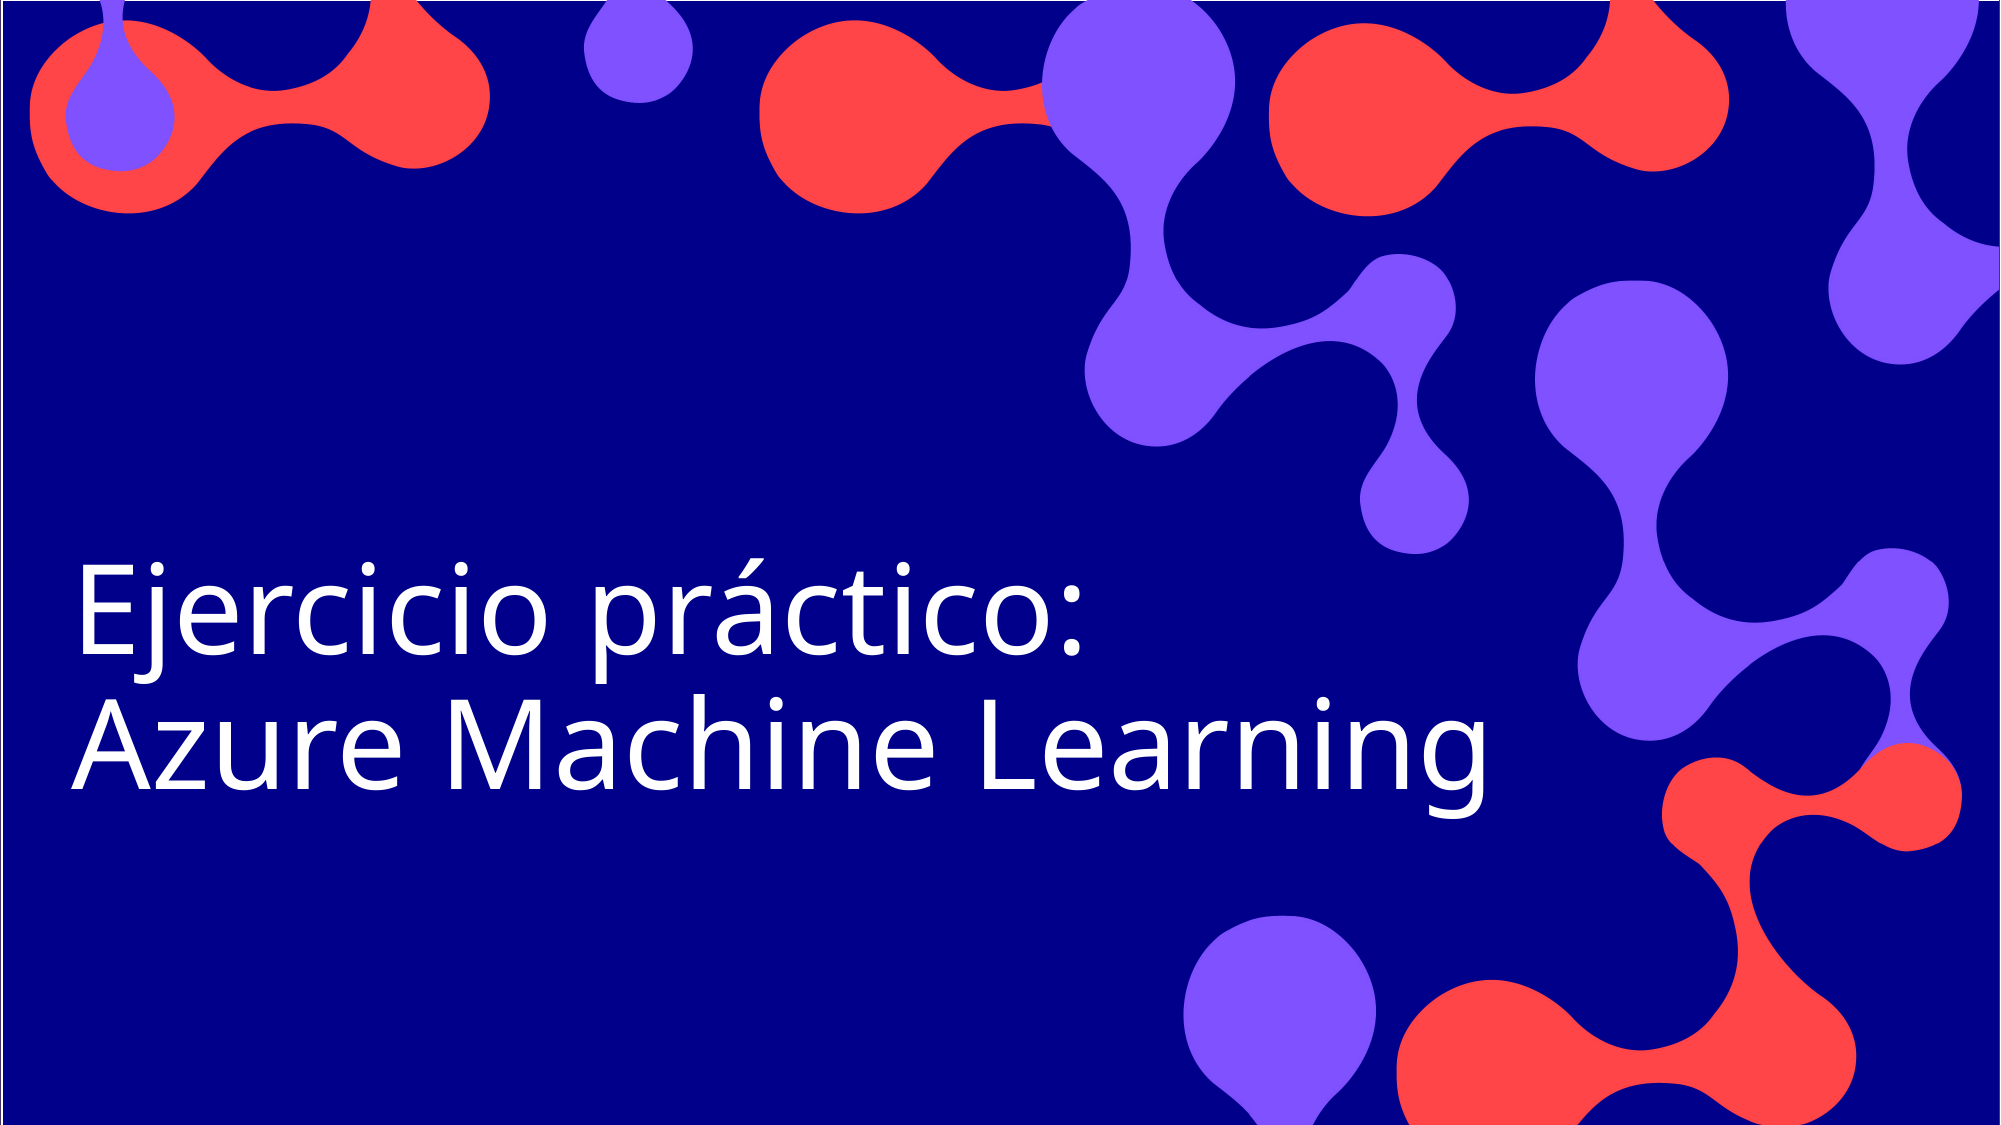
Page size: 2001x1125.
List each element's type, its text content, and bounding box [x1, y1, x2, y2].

title Ejercicio práctico: Azure Machine Learning [56, 356, 1782, 825]
picture [1, 0, 1999, 1125]
